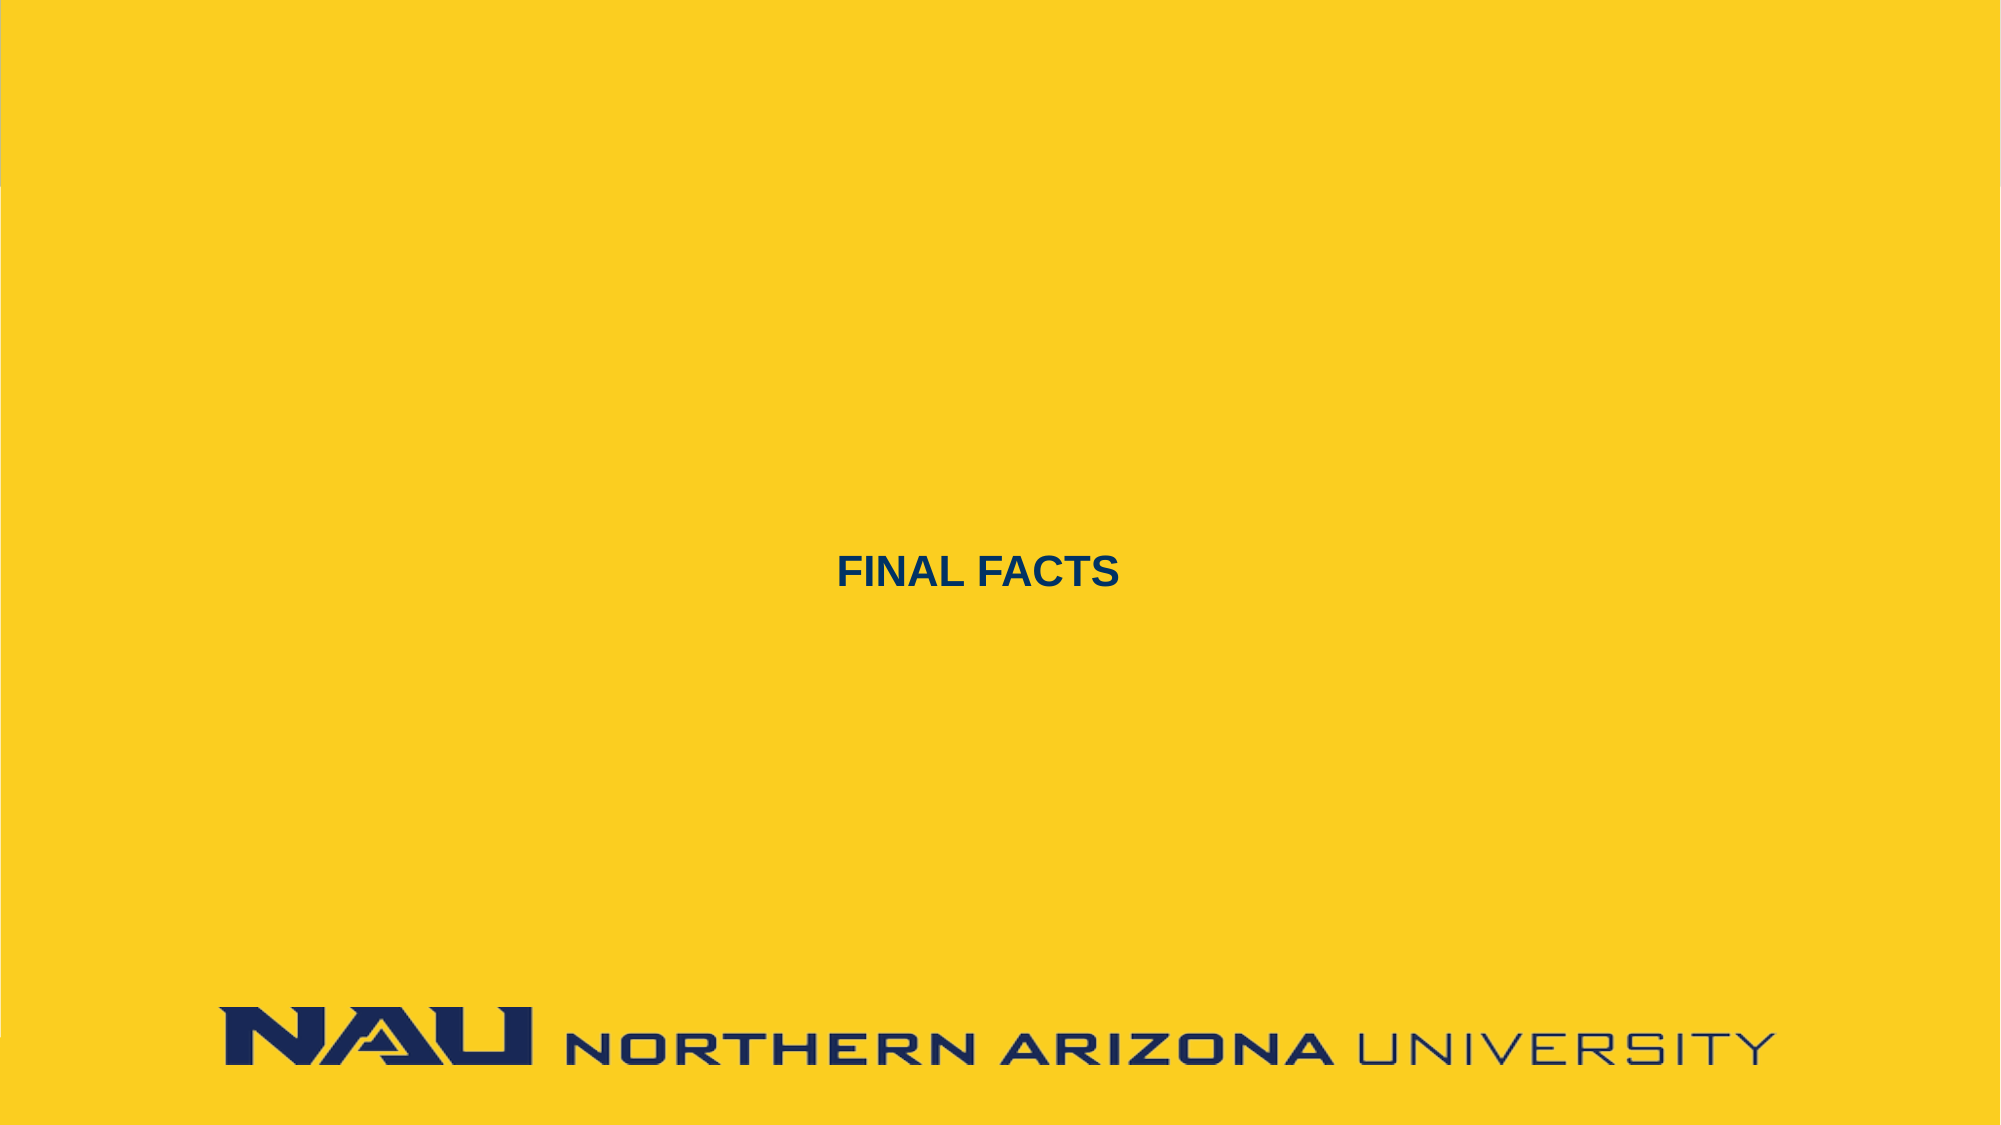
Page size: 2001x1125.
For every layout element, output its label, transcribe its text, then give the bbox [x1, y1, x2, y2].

picture [218, 1007, 1777, 1065]
title Final facts [384, 400, 1573, 738]
